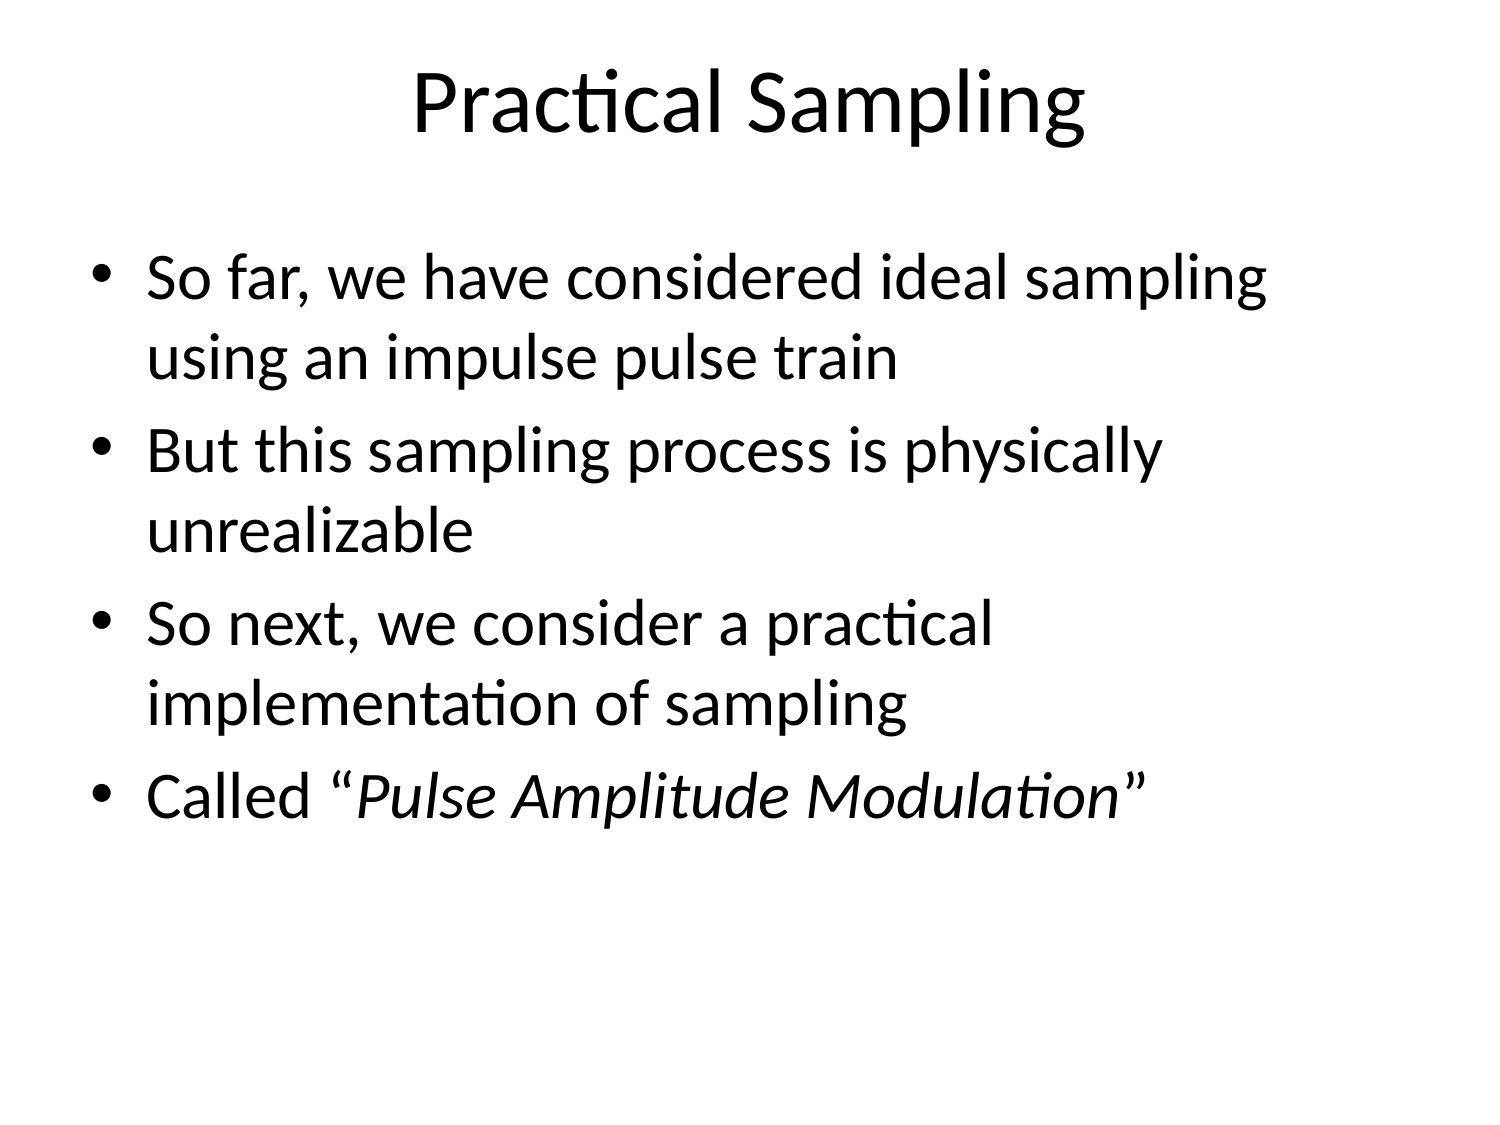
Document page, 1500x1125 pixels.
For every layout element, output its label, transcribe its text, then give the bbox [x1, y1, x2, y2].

list So far, we have considered ideal sampling using an impulse pulse train But this sampling process is physically unrealizable So next, we consider a practical implementation of sampling Called “Pulse Amplitude Modulation” [75, 224, 1425, 968]
title Practical Sampling [75, 2, 1425, 191]
